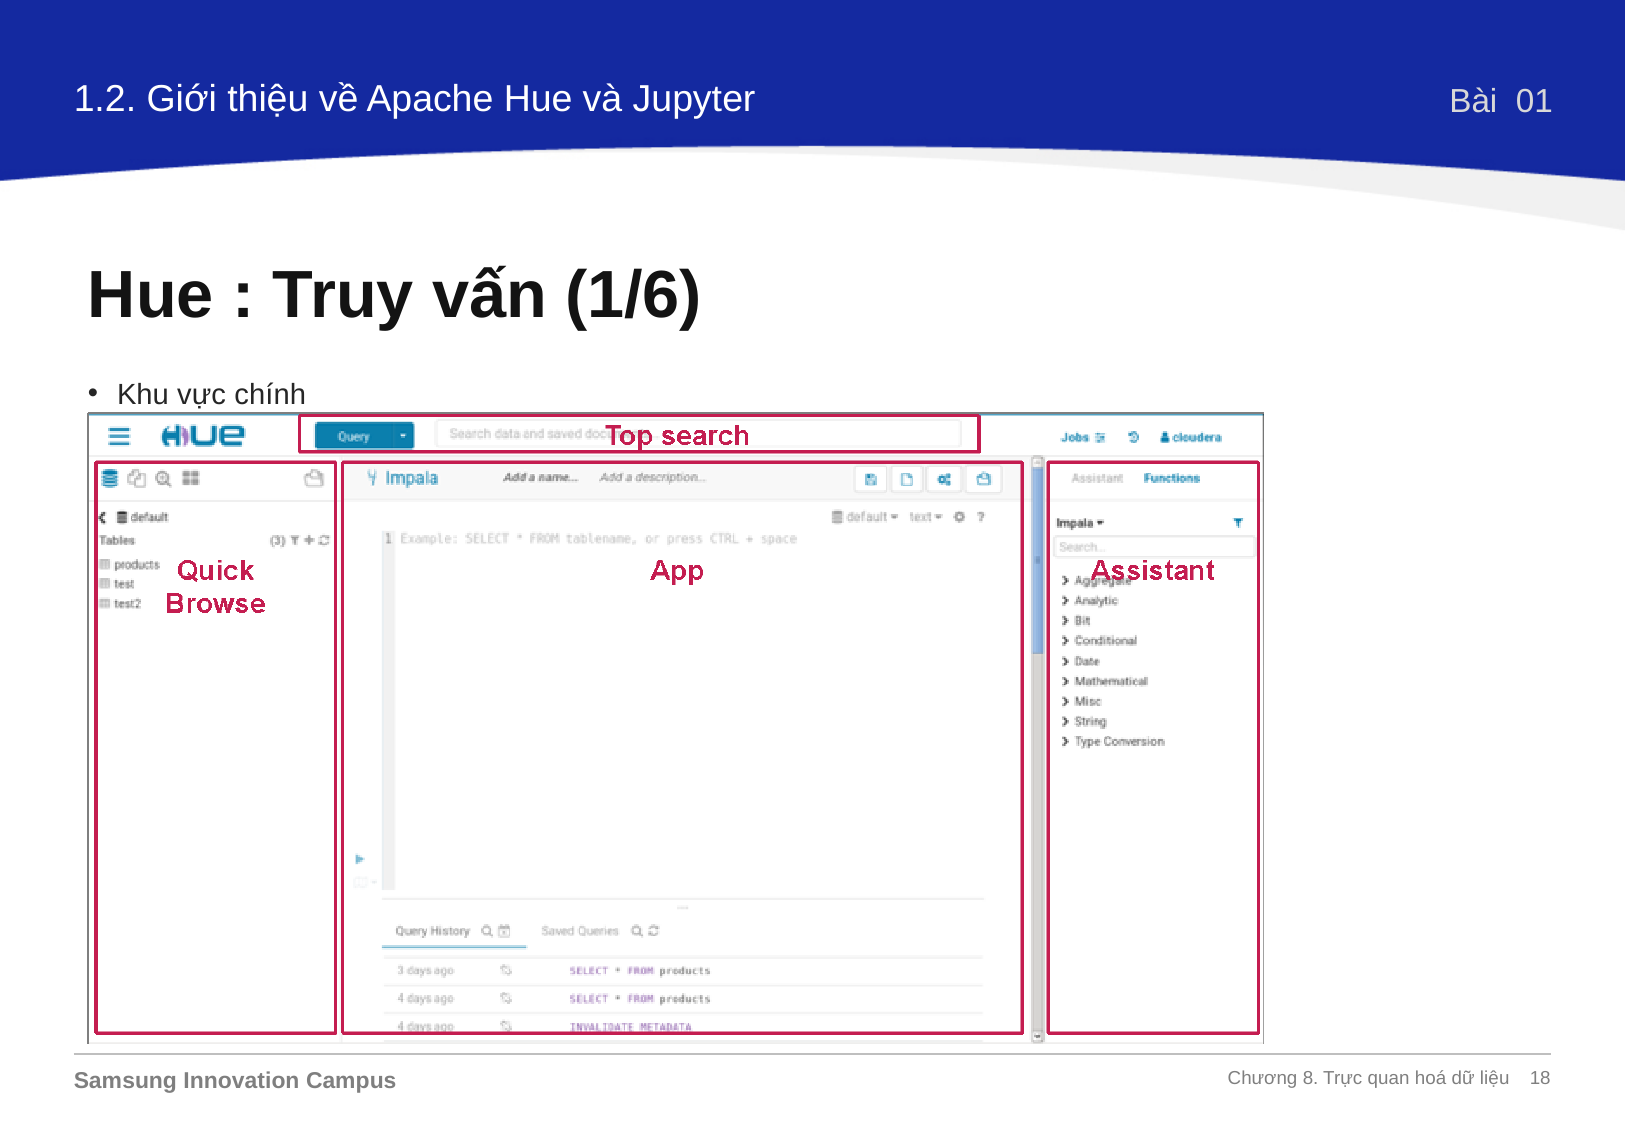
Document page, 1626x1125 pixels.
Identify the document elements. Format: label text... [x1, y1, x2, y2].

list Khu vực chính [87, 365, 1531, 516]
picture [0, 0, 1625, 1125]
list Bài 01 [1423, 79, 1554, 120]
list 1.2. Giới thiệu về Apache Hue và Jupyter [73, 73, 980, 119]
list Hue : Truy vấn (1/6) [87, 249, 1531, 331]
